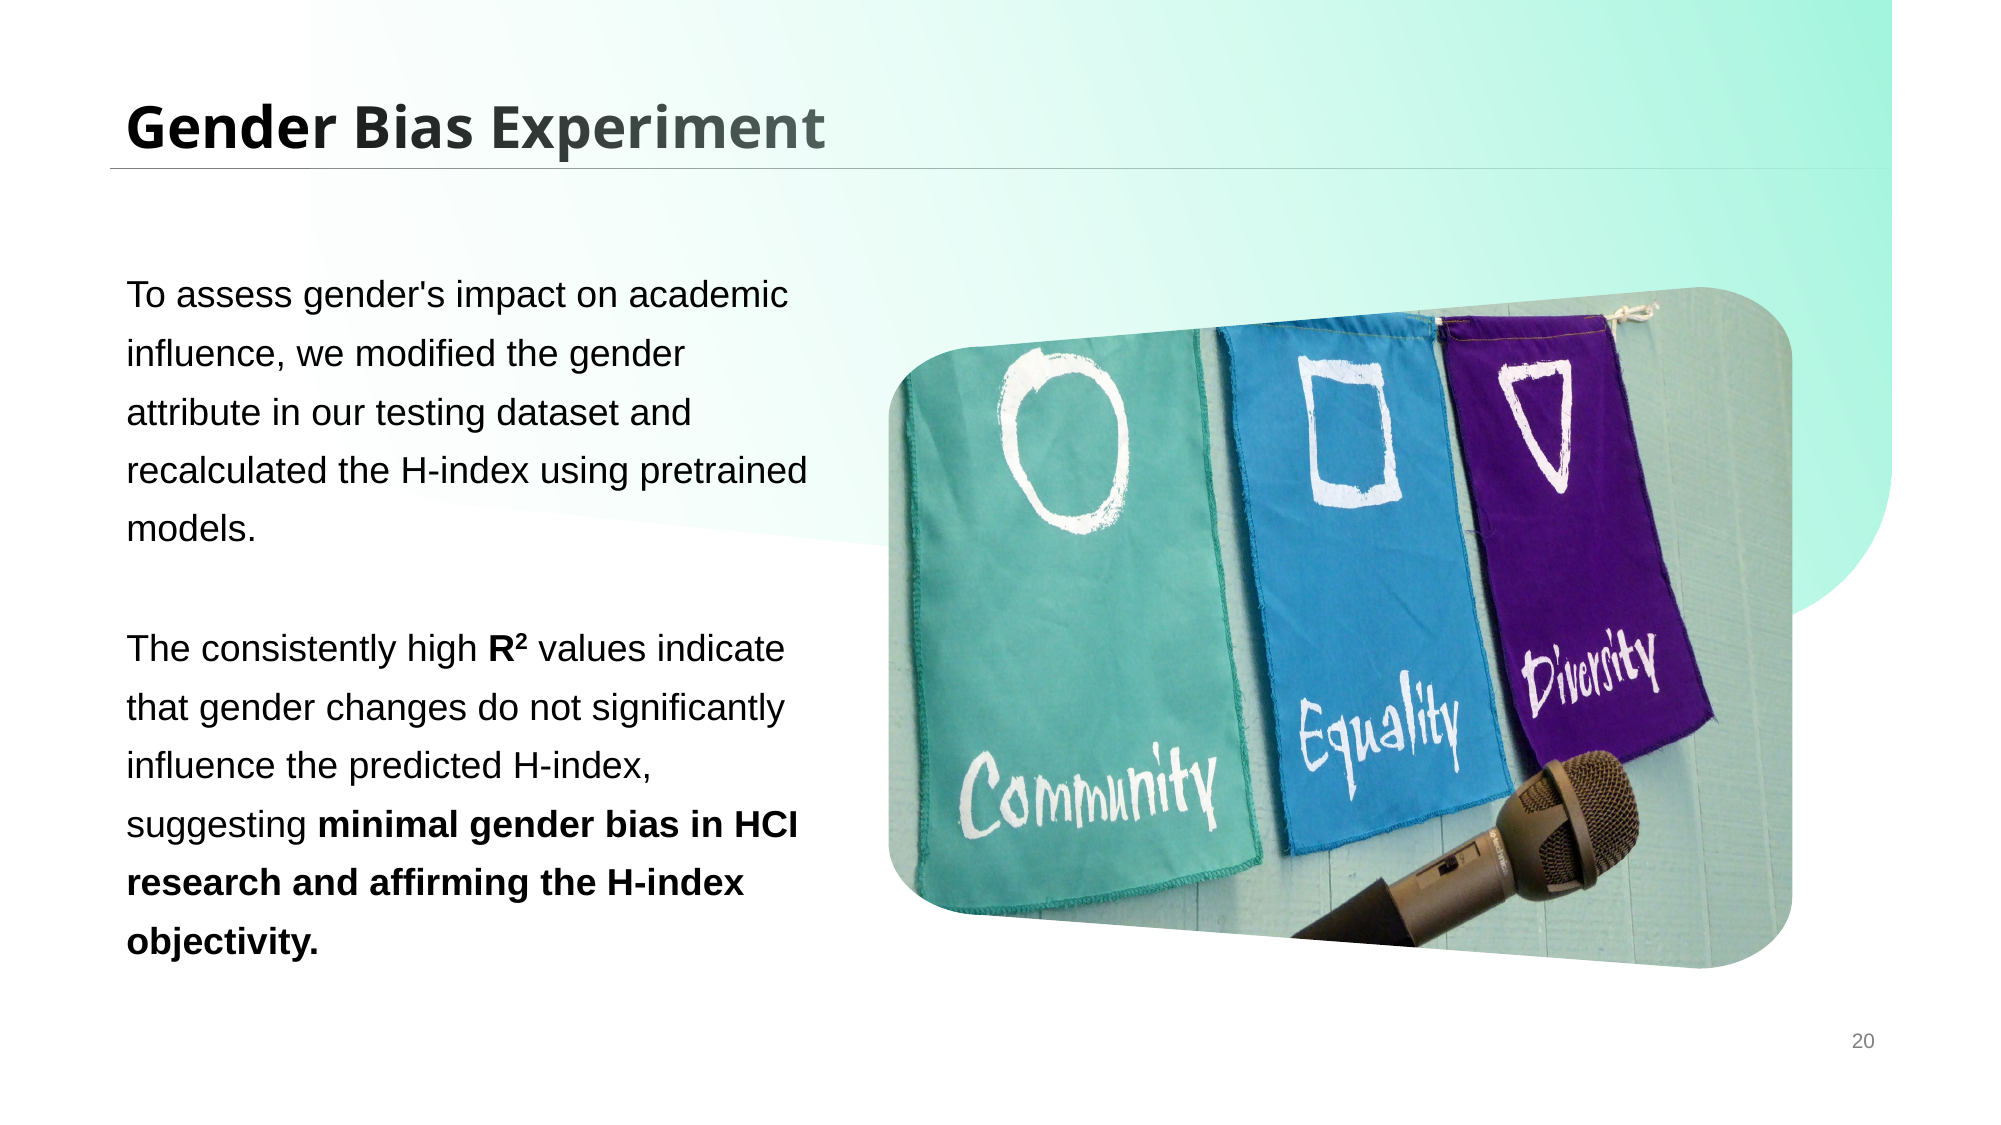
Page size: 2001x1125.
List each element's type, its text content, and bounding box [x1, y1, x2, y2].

slide_number 20 [1412, 1023, 1890, 1058]
text_box [888, 287, 1793, 969]
text_box To assess gender's impact on academic influence, we modified the gender attribute in our testing dataset and recalculated the H-index using pretrained models. The consistently high R2 values indicate that gender changes do not significantly influence the predicted H-index, suggesting minimal gender bias in HCI research and affirming the H-index objectivity. [111, 242, 825, 1024]
title Gender Bias Experiment [109, 0, 310, 169]
text_box [310, 0, 1892, 614]
